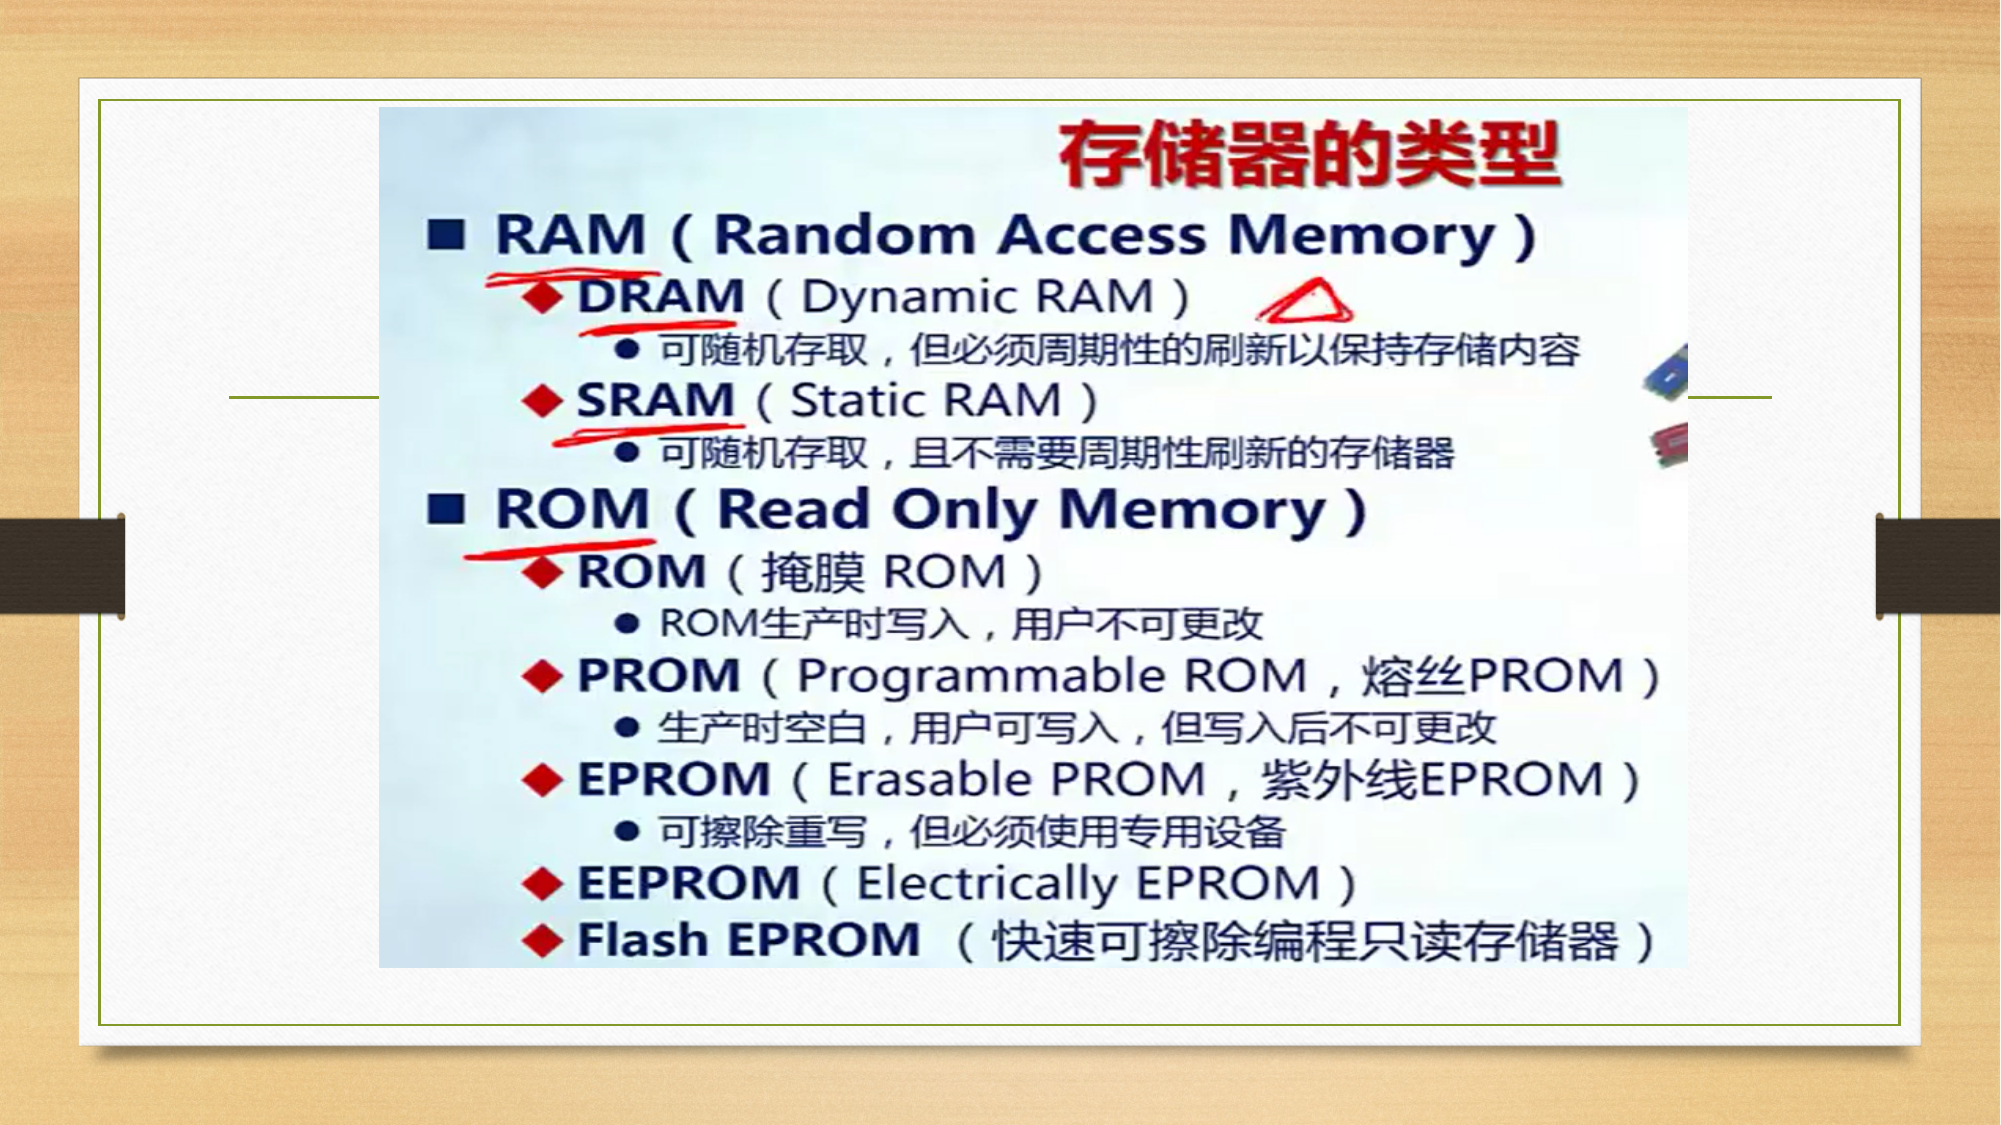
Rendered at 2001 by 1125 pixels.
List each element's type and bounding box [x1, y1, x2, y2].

picture [0, 0, 2001, 1125]
list [379, 107, 1688, 968]
